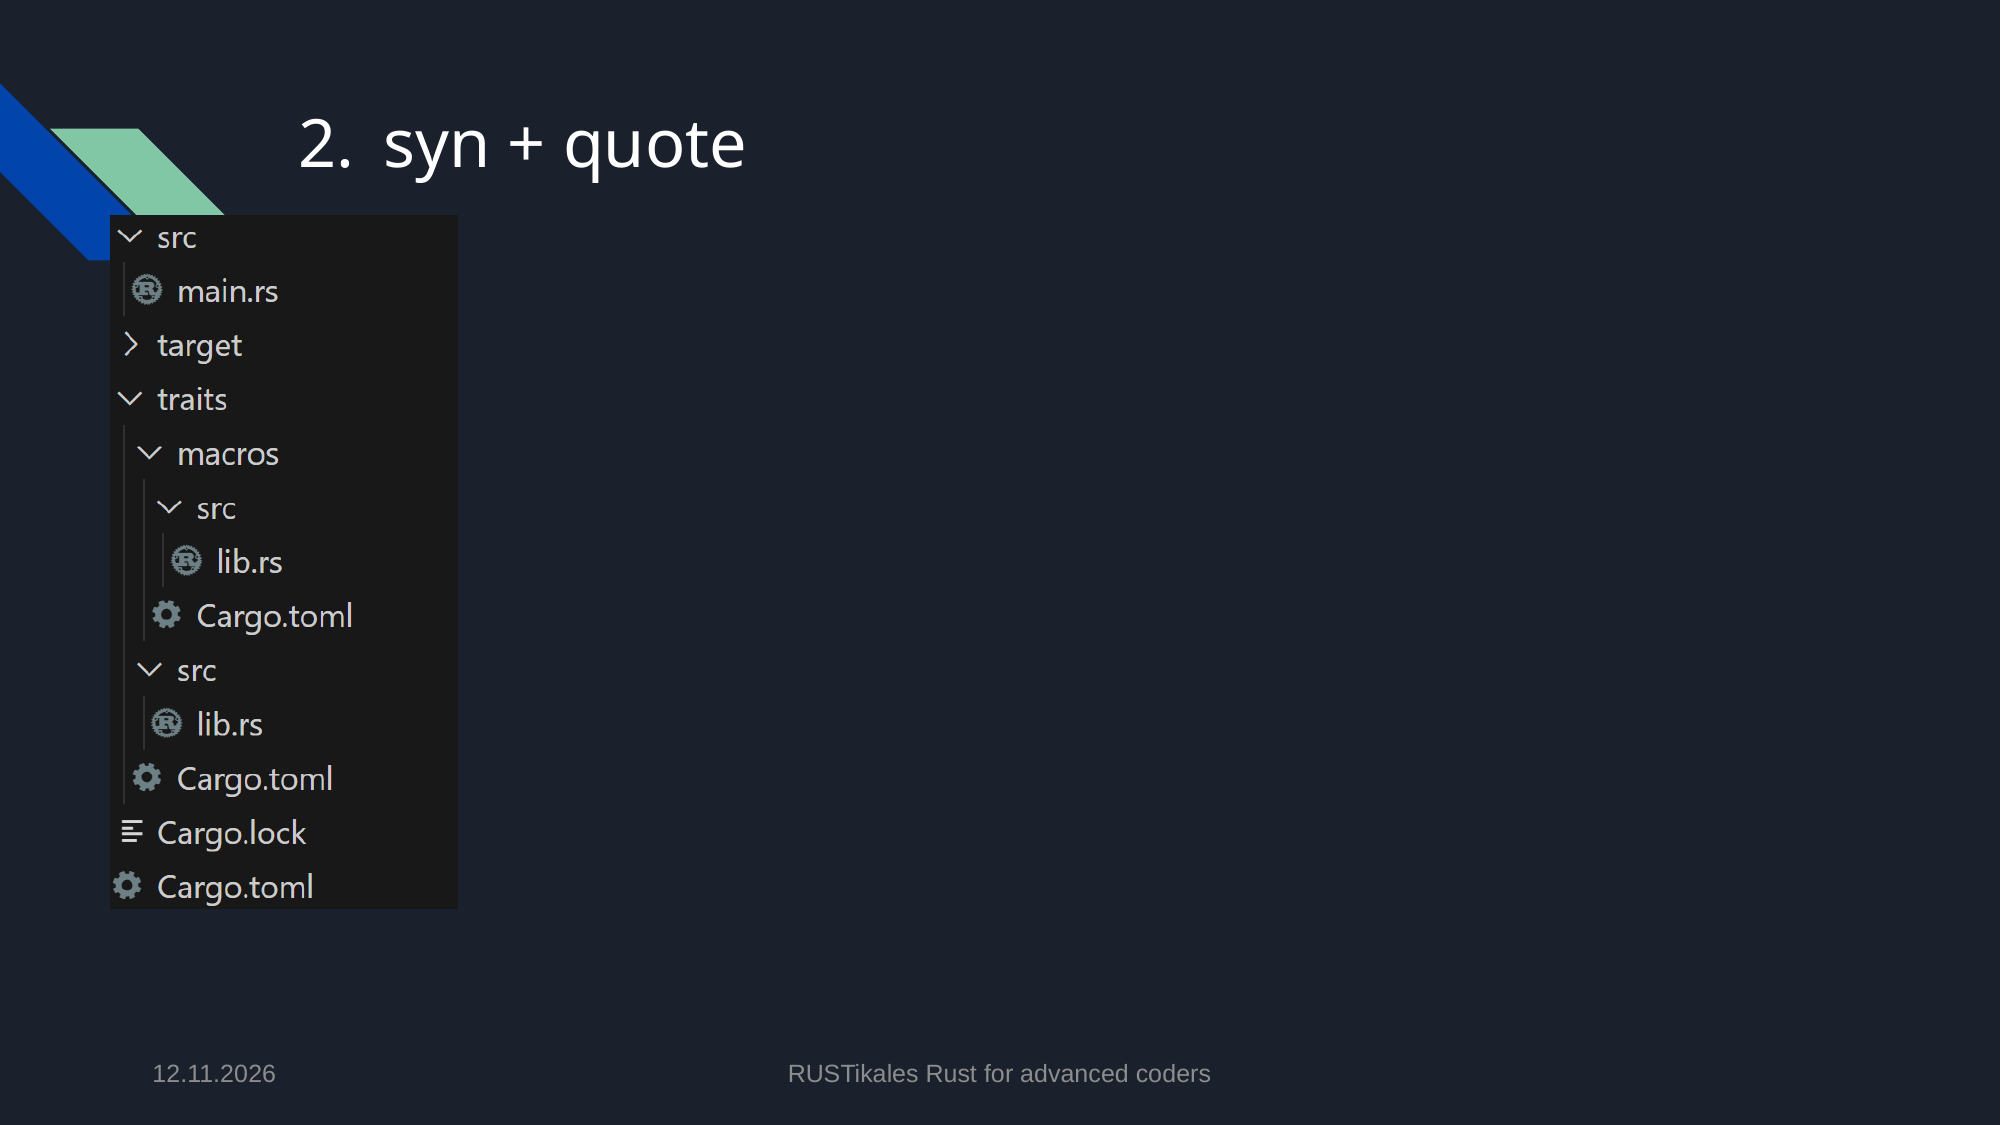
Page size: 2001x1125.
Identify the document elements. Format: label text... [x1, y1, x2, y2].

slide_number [137, 1042, 588, 1103]
footer RUSTikales Rust for advanced coders [662, 1042, 1338, 1103]
title syn + quote [283, 86, 1824, 287]
picture [109, 215, 458, 910]
